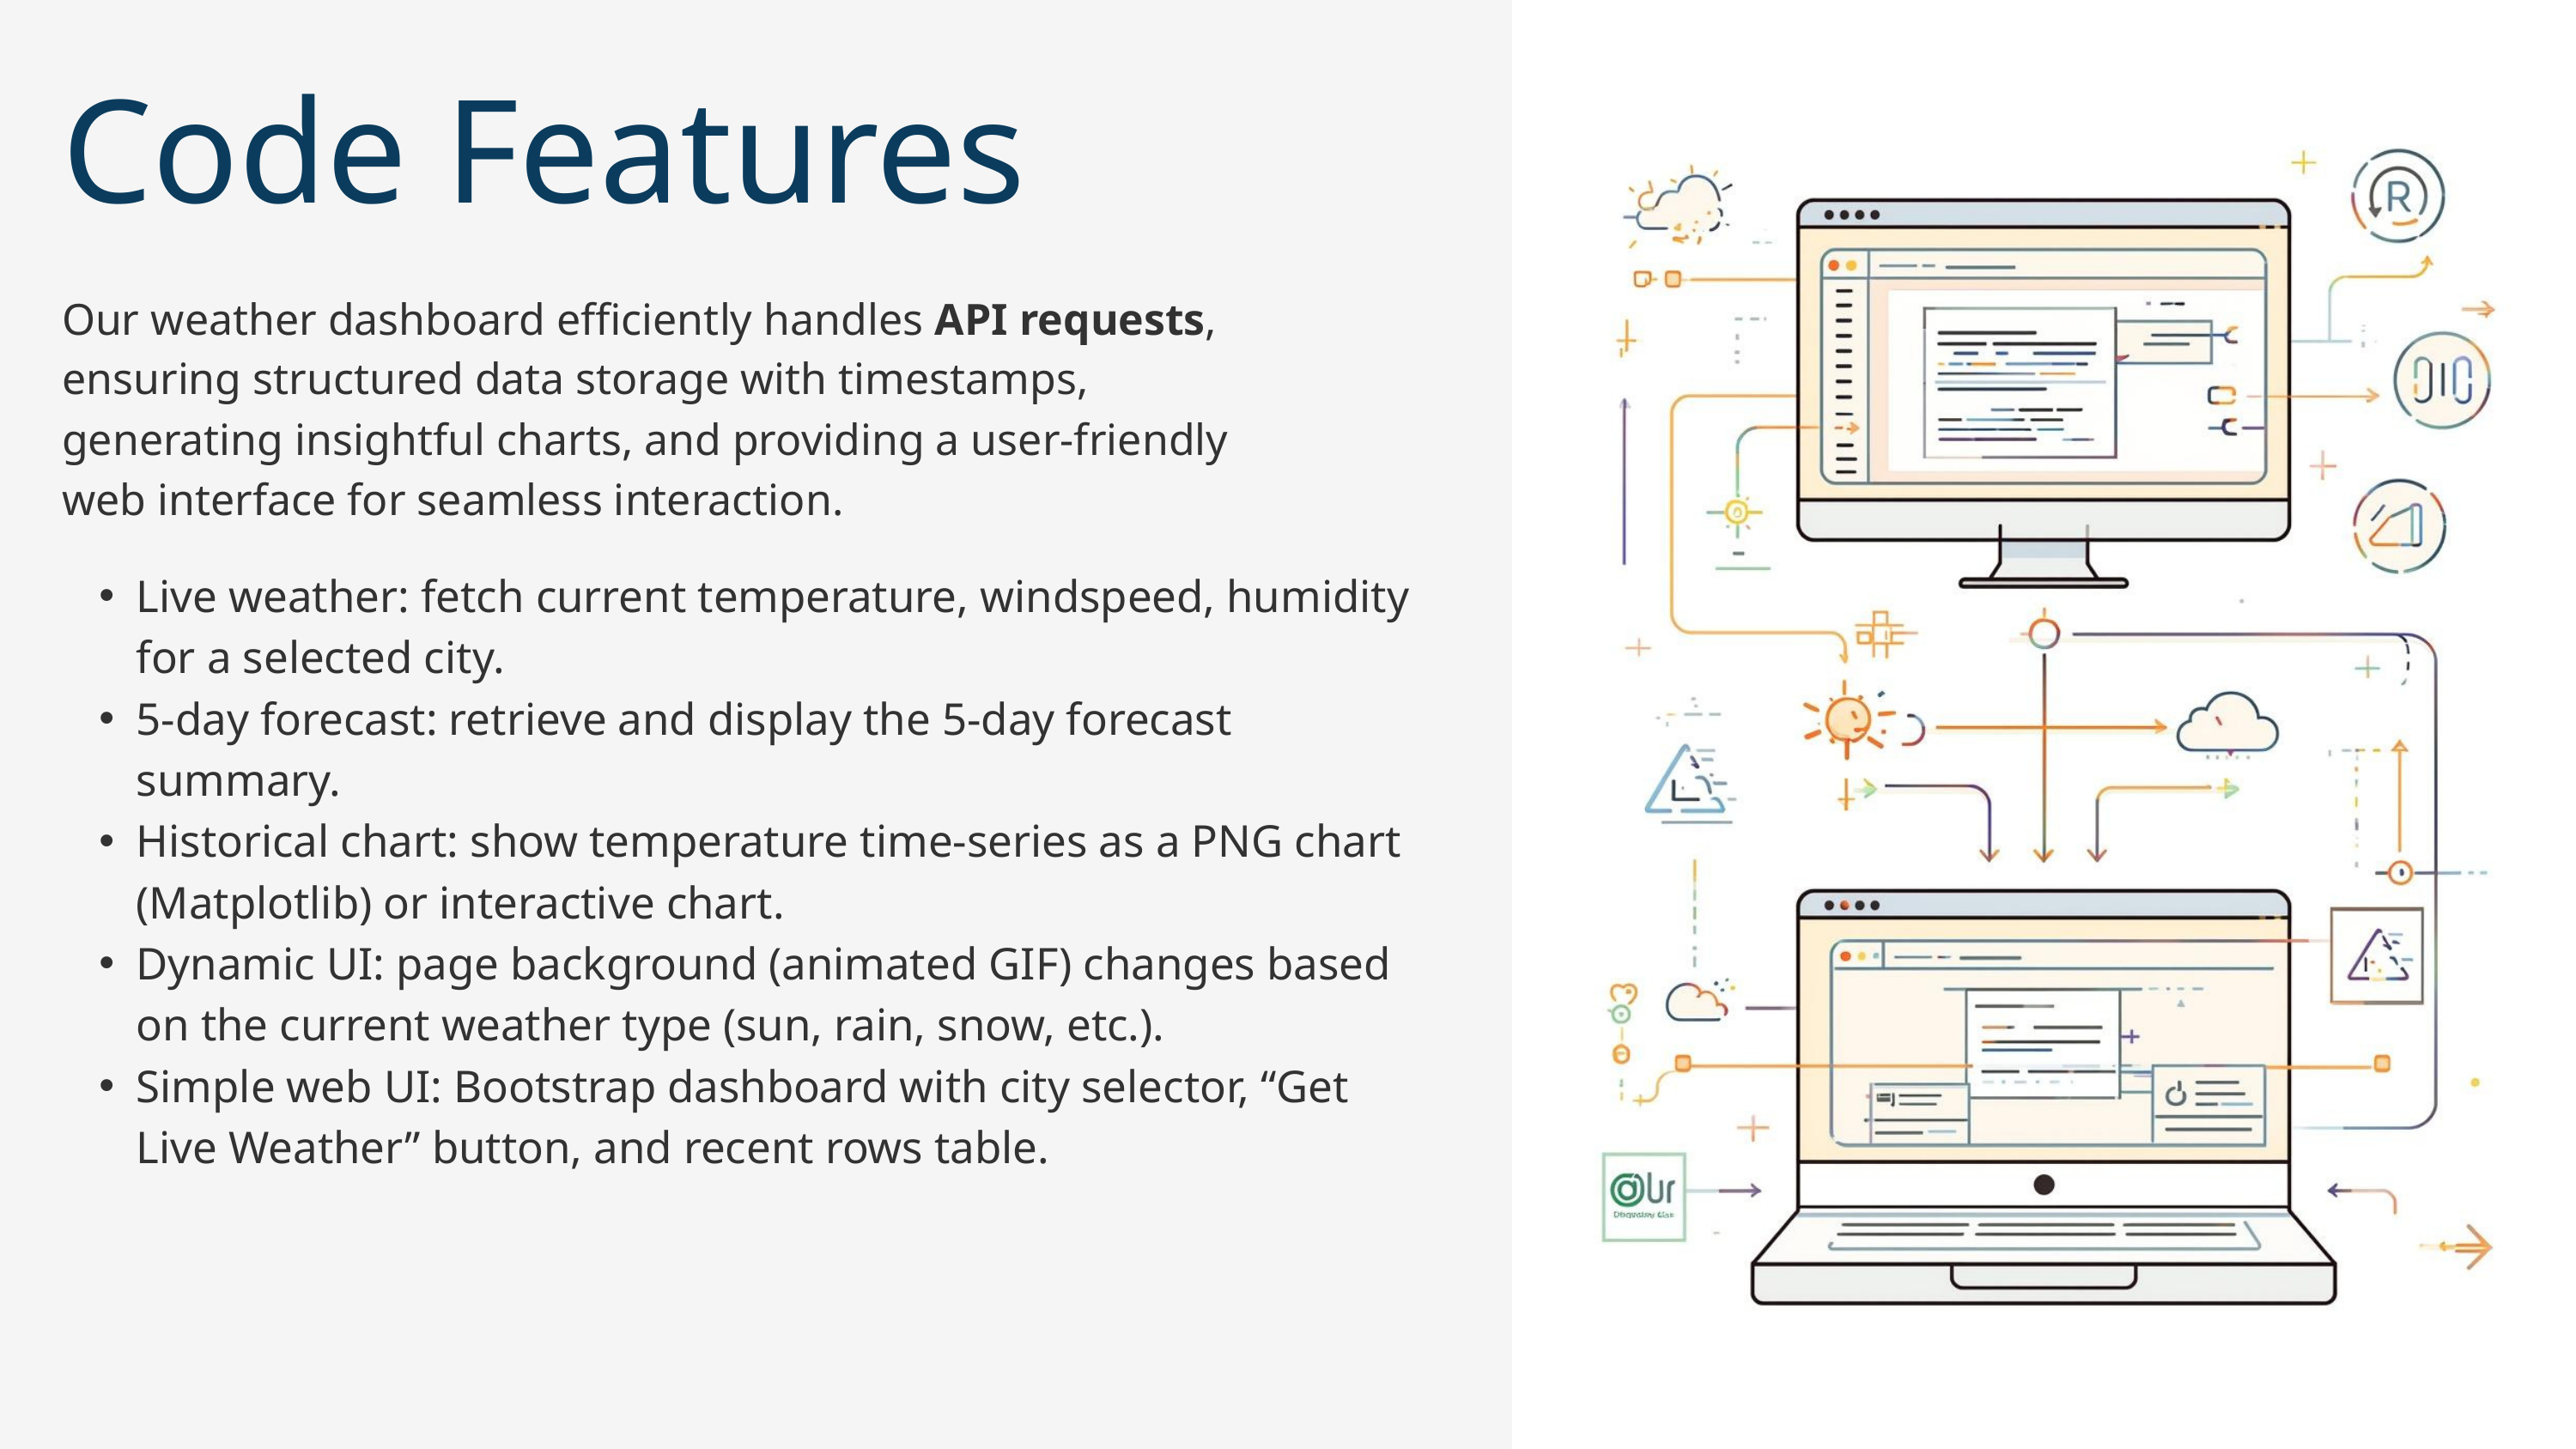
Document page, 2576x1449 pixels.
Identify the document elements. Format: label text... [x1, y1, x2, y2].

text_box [1511, 0, 2576, 1449]
text_box Live weather: fetch current temperature, windspeed, humidity for a selected city. 5-day forecast: retrieve and display the 5-day forecast summary. Historical chart: show temperature time-series as a PNG chart (Matplotlib) or interactive chart. Dynamic UI: page background (animated GIF) changes based on the current weather type (sun, rain, snow, etc.). Simple web UI: Bootstrap dashboard with city selector, “Get Live Weather” button, and recent rows table. [62, 559, 1430, 1234]
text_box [61, 66, 1235, 517]
